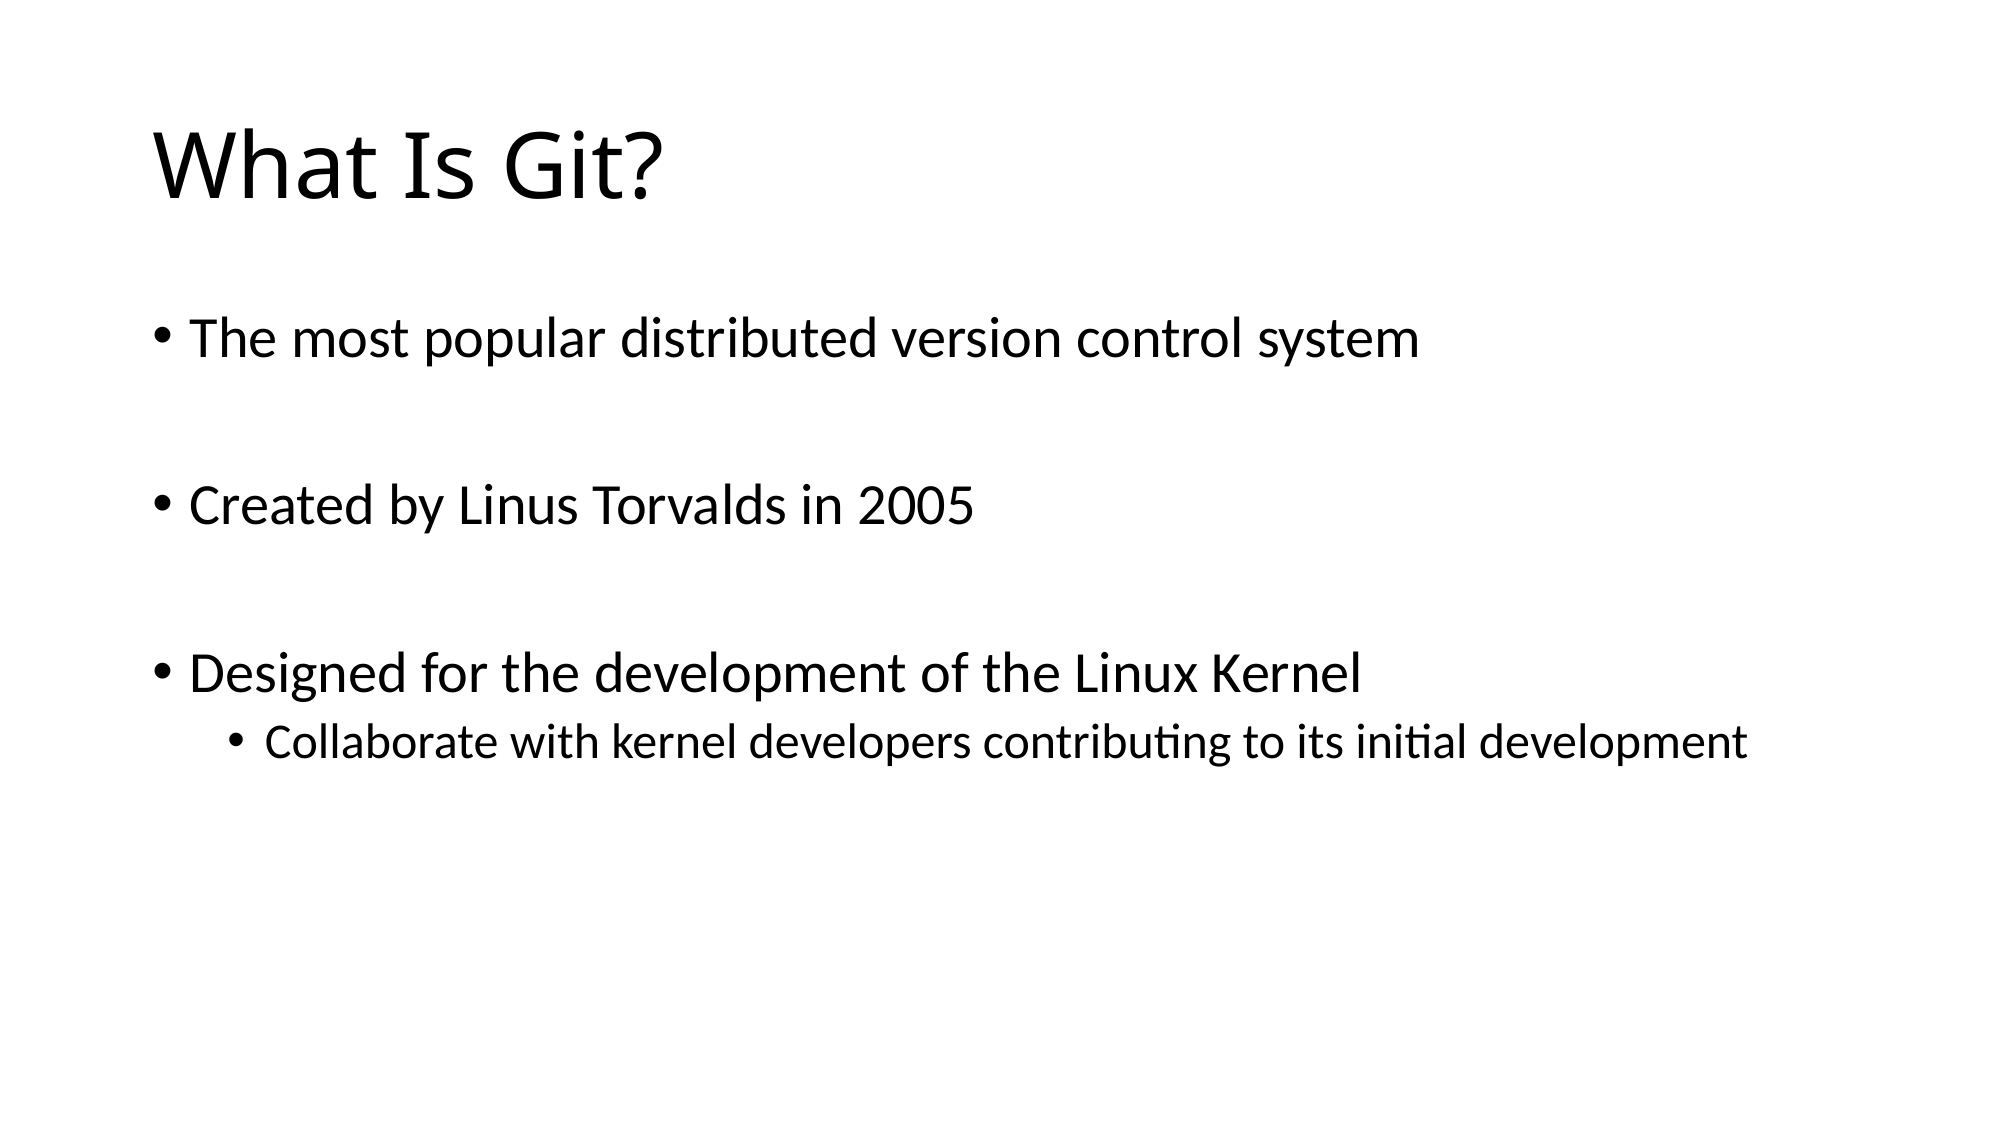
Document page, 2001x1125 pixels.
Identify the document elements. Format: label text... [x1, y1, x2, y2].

title What Is Git? [137, 59, 1863, 278]
list The most popular distributed version control system Created by Linus Torvalds in 2005 Designed for the development of the Linux Kernel Collaborate with kernel developers contributing to its initial development [137, 299, 1863, 1014]
